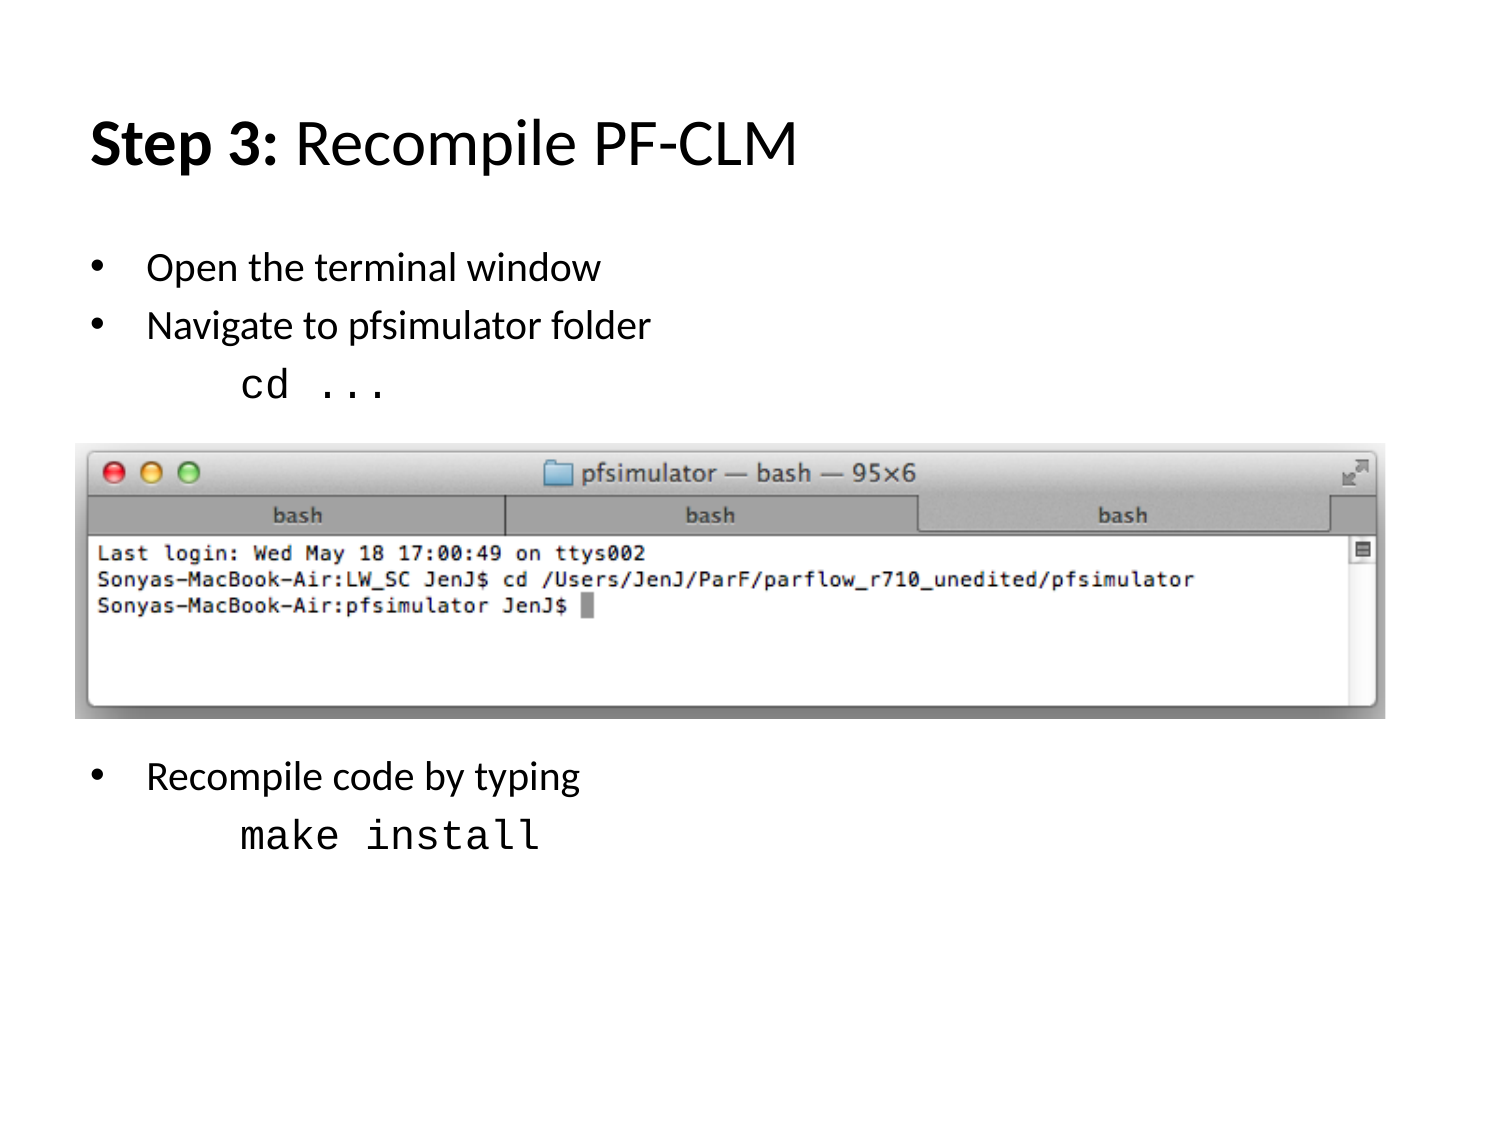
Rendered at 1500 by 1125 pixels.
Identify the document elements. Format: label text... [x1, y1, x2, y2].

title Step 3: Recompile PF-CLM [75, 45, 1425, 233]
text_box Recompile code by typing make install [74, 741, 1425, 906]
picture [74, 443, 1386, 719]
list Open the terminal window Navigate to pfsimulator folder cd ... [75, 233, 1425, 444]
